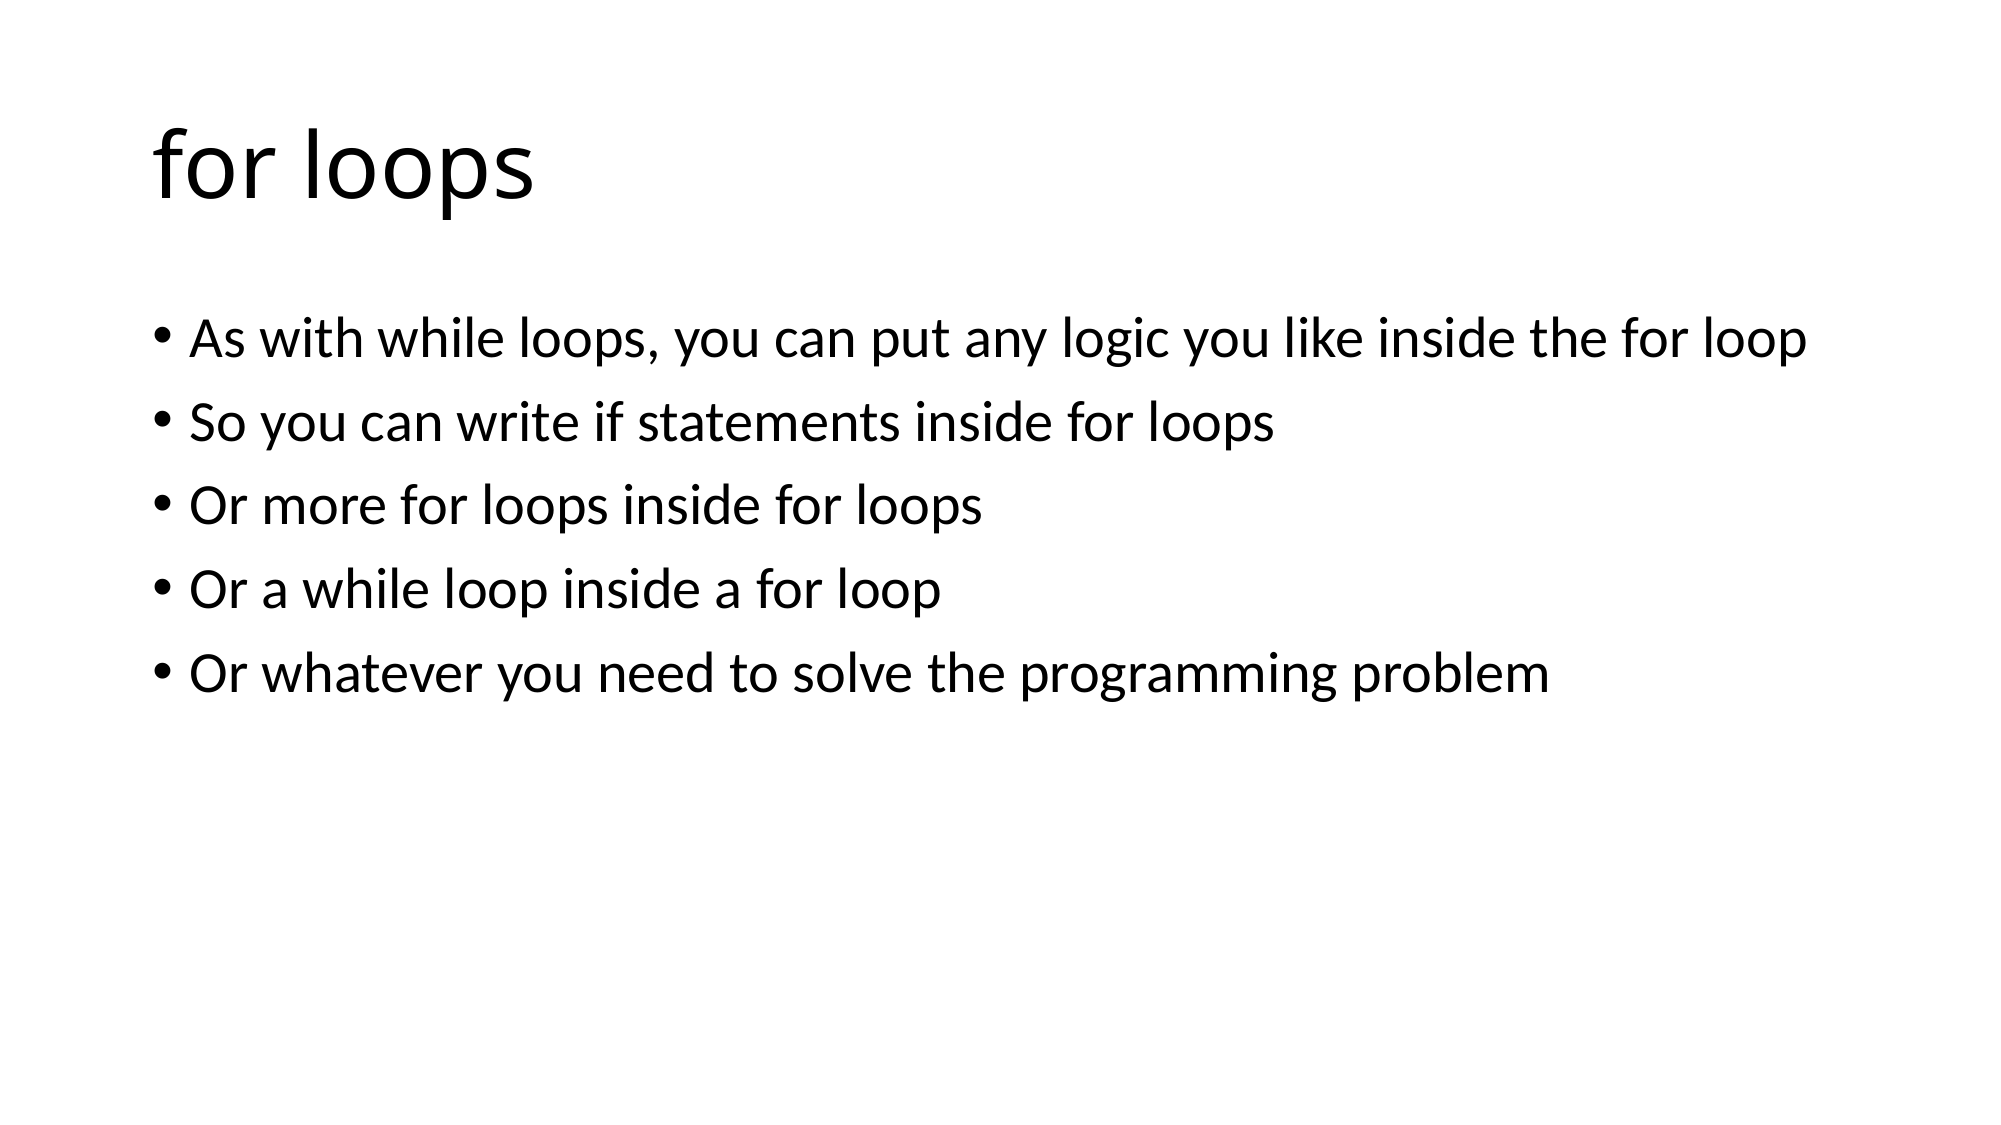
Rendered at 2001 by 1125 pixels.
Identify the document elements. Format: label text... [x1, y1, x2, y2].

list As with while loops, you can put any logic you like inside the for loop So you can write if statements inside for loops Or more for loops inside for loops Or a while loop inside a for loop Or whatever you need to solve the programming problem [137, 299, 1863, 1014]
title for loops [137, 59, 1863, 278]
